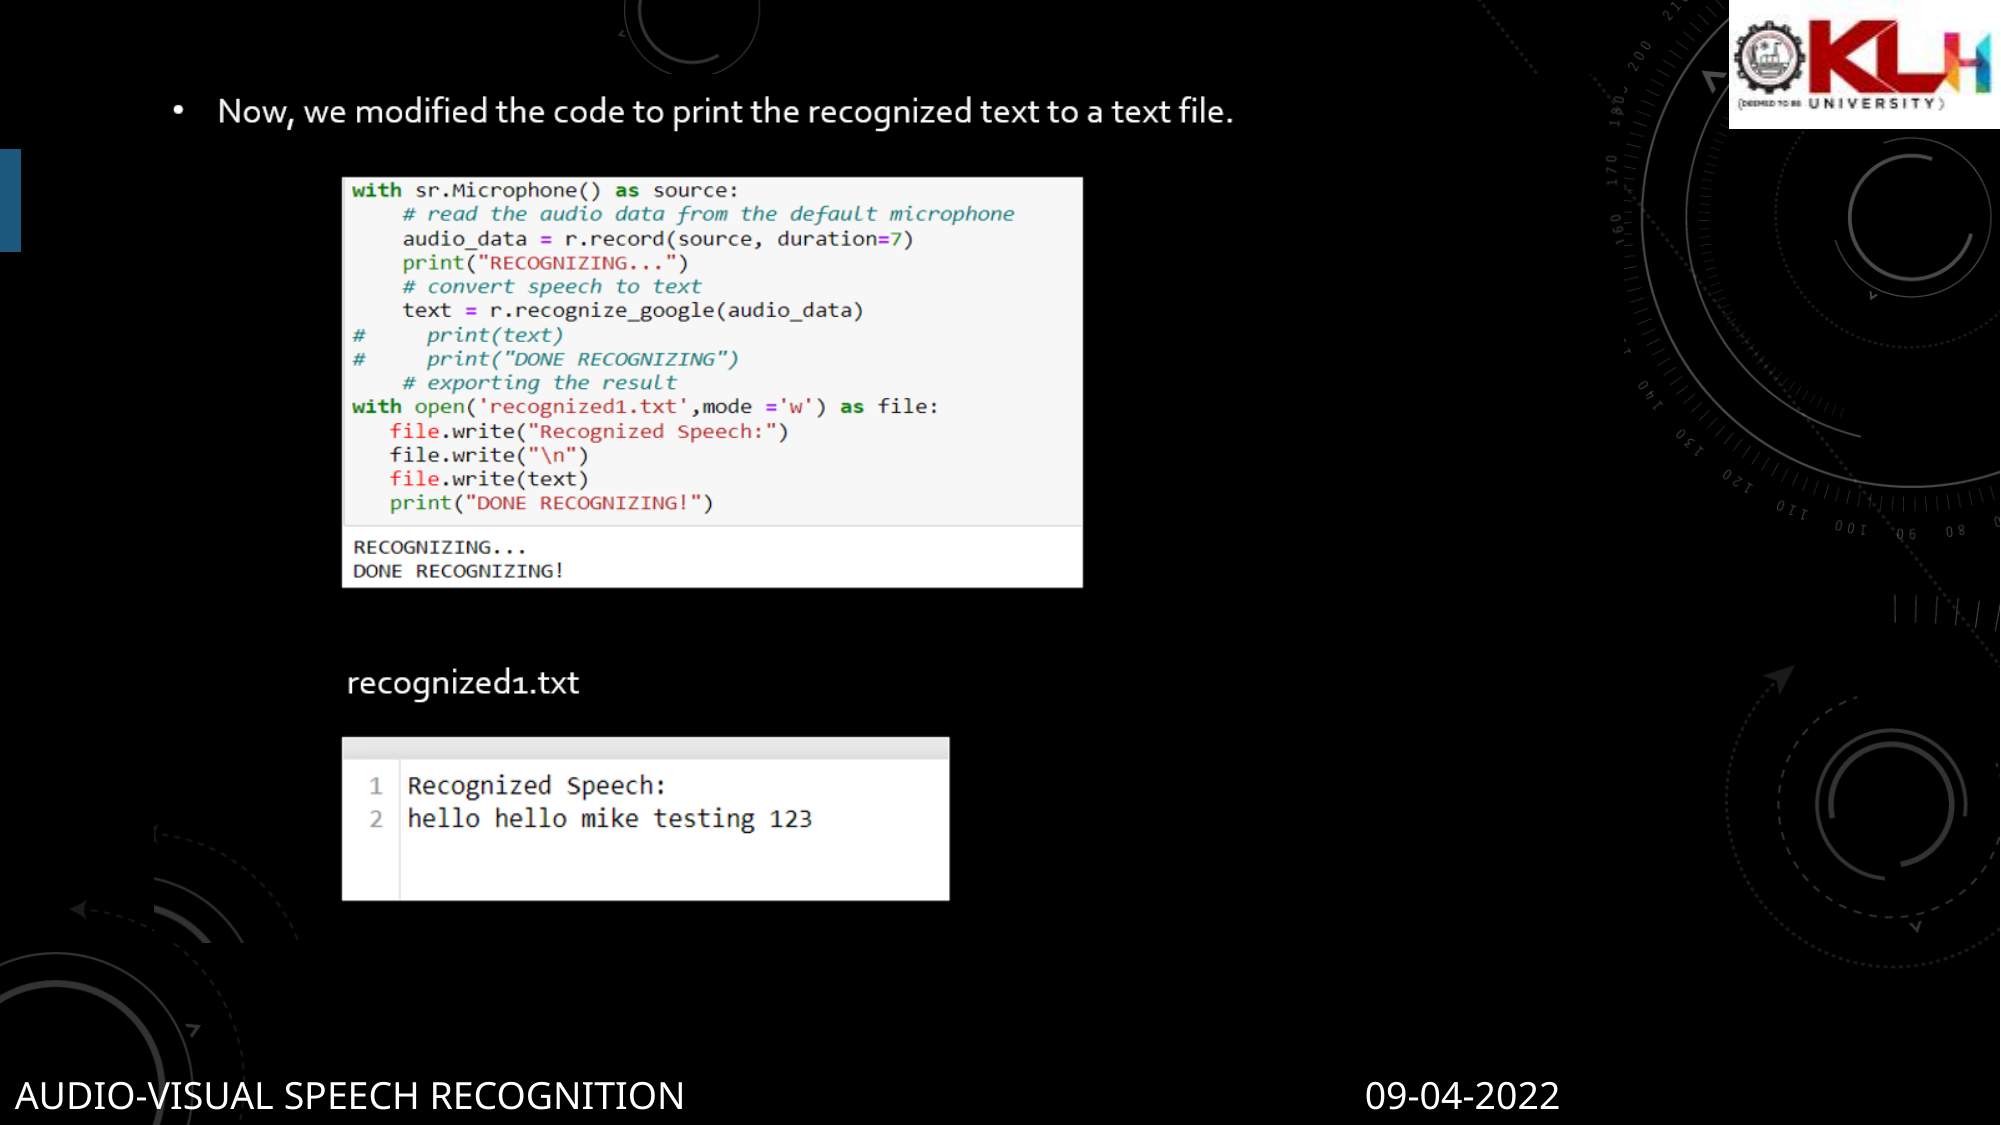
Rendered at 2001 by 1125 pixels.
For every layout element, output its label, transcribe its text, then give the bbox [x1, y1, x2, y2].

text_box AUDIO-VISUAL SPEECH RECOGNITION 09-04-2022 20 [0, 1064, 2000, 1125]
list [154, 74, 1624, 943]
picture [0, 0, 2000, 1064]
